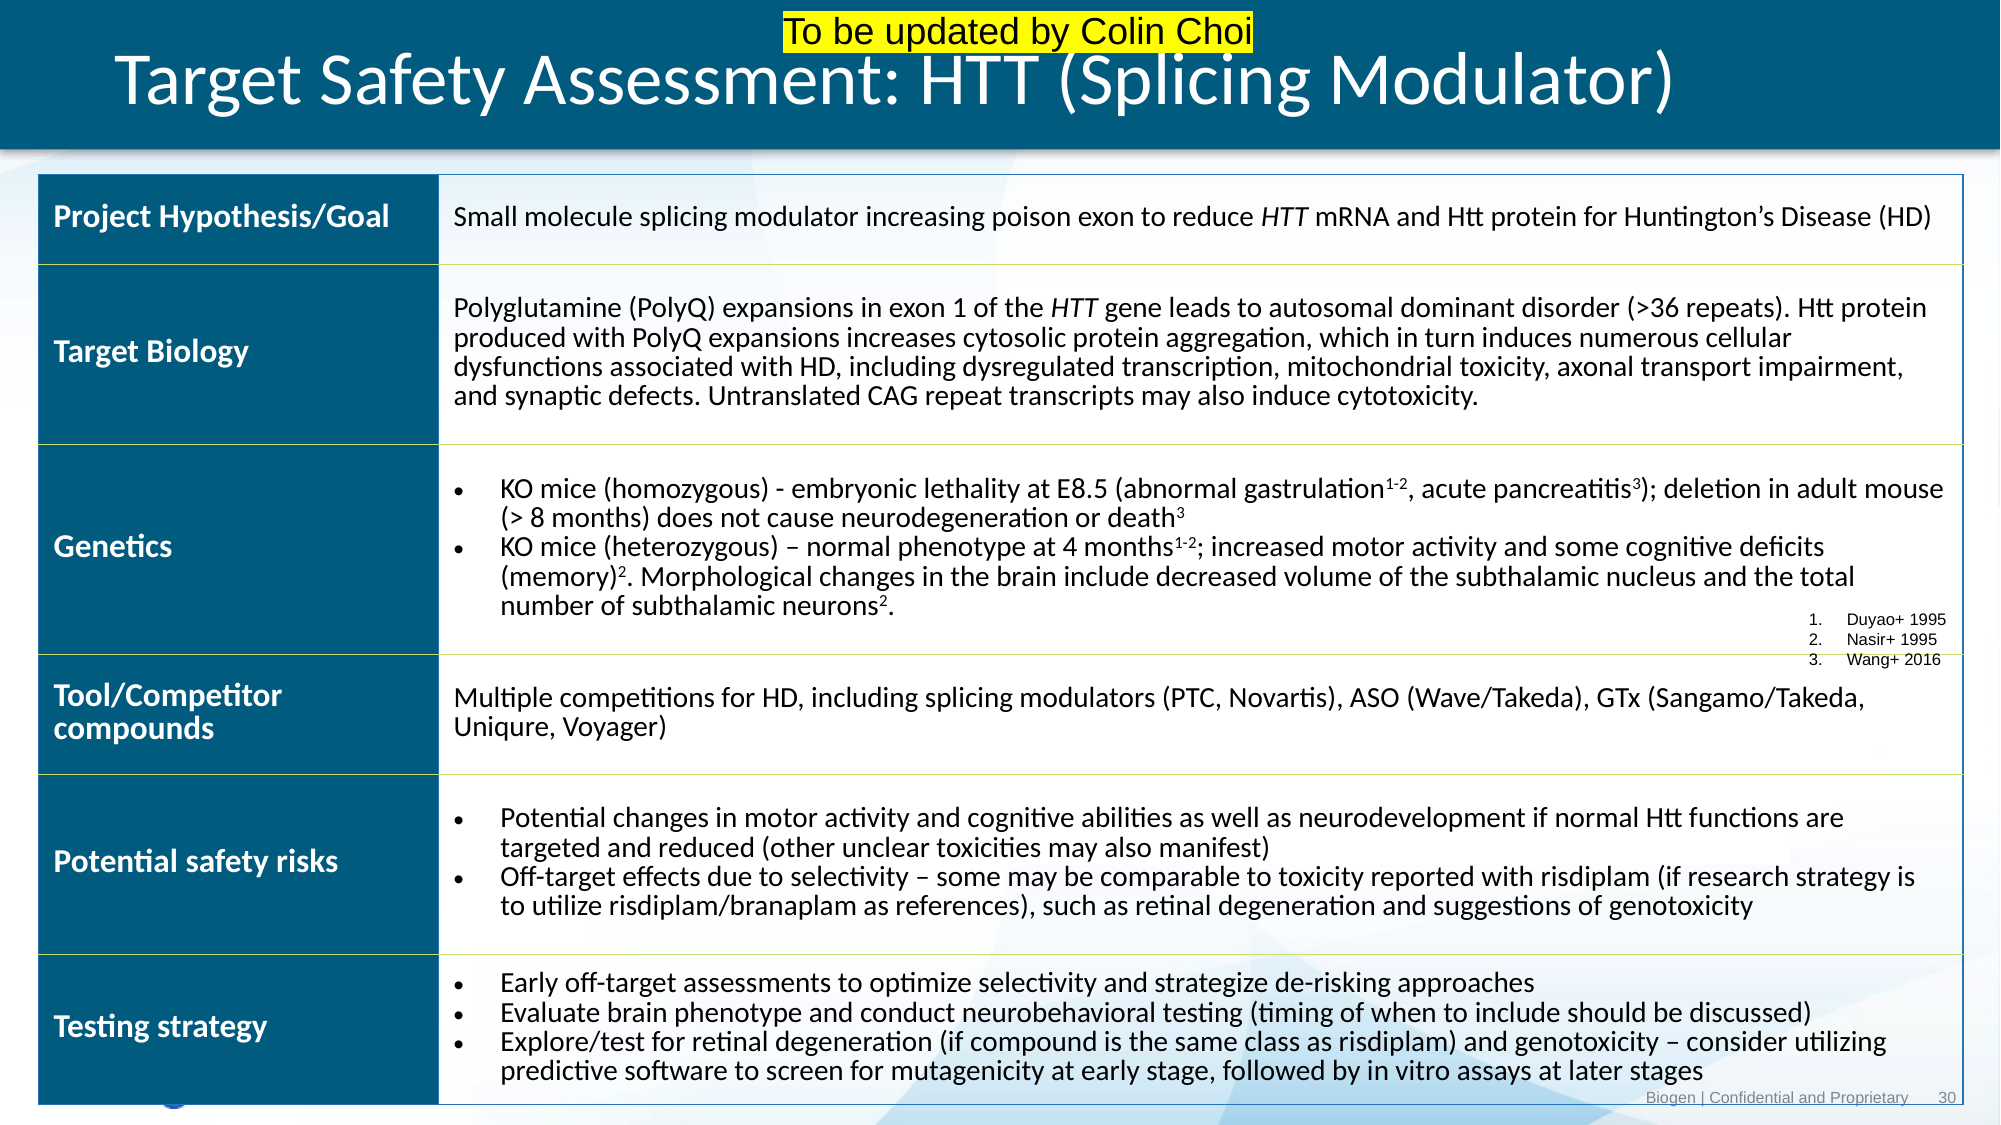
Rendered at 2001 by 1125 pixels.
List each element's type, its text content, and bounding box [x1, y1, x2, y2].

text_box [0, 0, 2000, 150]
table_cell Tool/Competitor compounds [39, 655, 438, 774]
table_cell Target Biology [39, 265, 438, 444]
picture [0, 150, 2000, 1125]
table_header Small molecule splicing modulator increasing poison exon to reduce HTT mRNA and Htt protein for Huntington’s Disease (HD) [439, 175, 1962, 264]
table_cell Multiple competitions for HD, including splicing modulators (PTC, Novartis), ASO (Wave/Takeda), GTx (Sangamo/Takeda, Uniqure, Voyager) [439, 655, 1962, 774]
text_box Target Safety Assessment: HTT (Splicing Modulator) [99, 22, 1900, 127]
text_box To be updated by Colin Choi [768, 0, 1297, 60]
table_cell Potential safety risks [39, 775, 438, 954]
text_box Duyao+ 1995 Nasir+ 1995 Wang+ 2016 [1775, 601, 1962, 677]
table_header Project Hypothesis/Goal [39, 175, 438, 264]
table_cell Polyglutamine (PolyQ) expansions in exon 1 of the HTT gene leads to autosomal dominant disorder (>36 repeats). Htt protein produced with PolyQ expansions increases cytosolic protein aggregation, which in turn induces numerous cellular dysfunctions associated with HD, including dysregulated transcription, mitochondrial toxicity, axonal transport impairment, and synaptic defects. Untranslated CAG repeat transcripts may also induce cytotoxicity. [439, 265, 1962, 444]
table_cell Testing strategy [39, 955, 438, 1104]
table_cell KO mice (homozygous) - embryonic lethality at E8.5 (abnormal gastrulation1-2, acute pancreatitis3); deletion in adult mouse (> 8 months) does not cause neurodegeneration or death3 KO mice (heterozygous) – normal phenotype at 4 months1-2; increased motor activity and some cognitive deficits (memory)2. Morphological changes in the brain include decreased volume of the subthalamic nucleus and the total number of subthalamic neurons2. [439, 445, 1962, 654]
table_cell Early off-target assessments to optimize selectivity and strategize de-risking approaches Evaluate brain phenotype and conduct neurobehavioral testing (timing of when to include should be discussed) Explore/test for retinal degeneration (if compound is the same class as risdiplam) and genotoxicity – consider utilizing predictive software to screen for mutagenicity at early stage, followed by in vitro assays at later stages [439, 955, 1962, 1104]
table_cell Genetics [39, 445, 438, 654]
table_cell Potential changes in motor activity and cognitive abilities as well as neurodevelopment if normal Htt functions are targeted and reduced (other unclear toxicities may also manifest) Off-target effects due to selectivity – some may be comparable to toxicity reported with risdiplam (if research strategy is to utilize risdiplam/branaplam as references), such as retinal degeneration and suggestions of genotoxicity [439, 775, 1962, 954]
